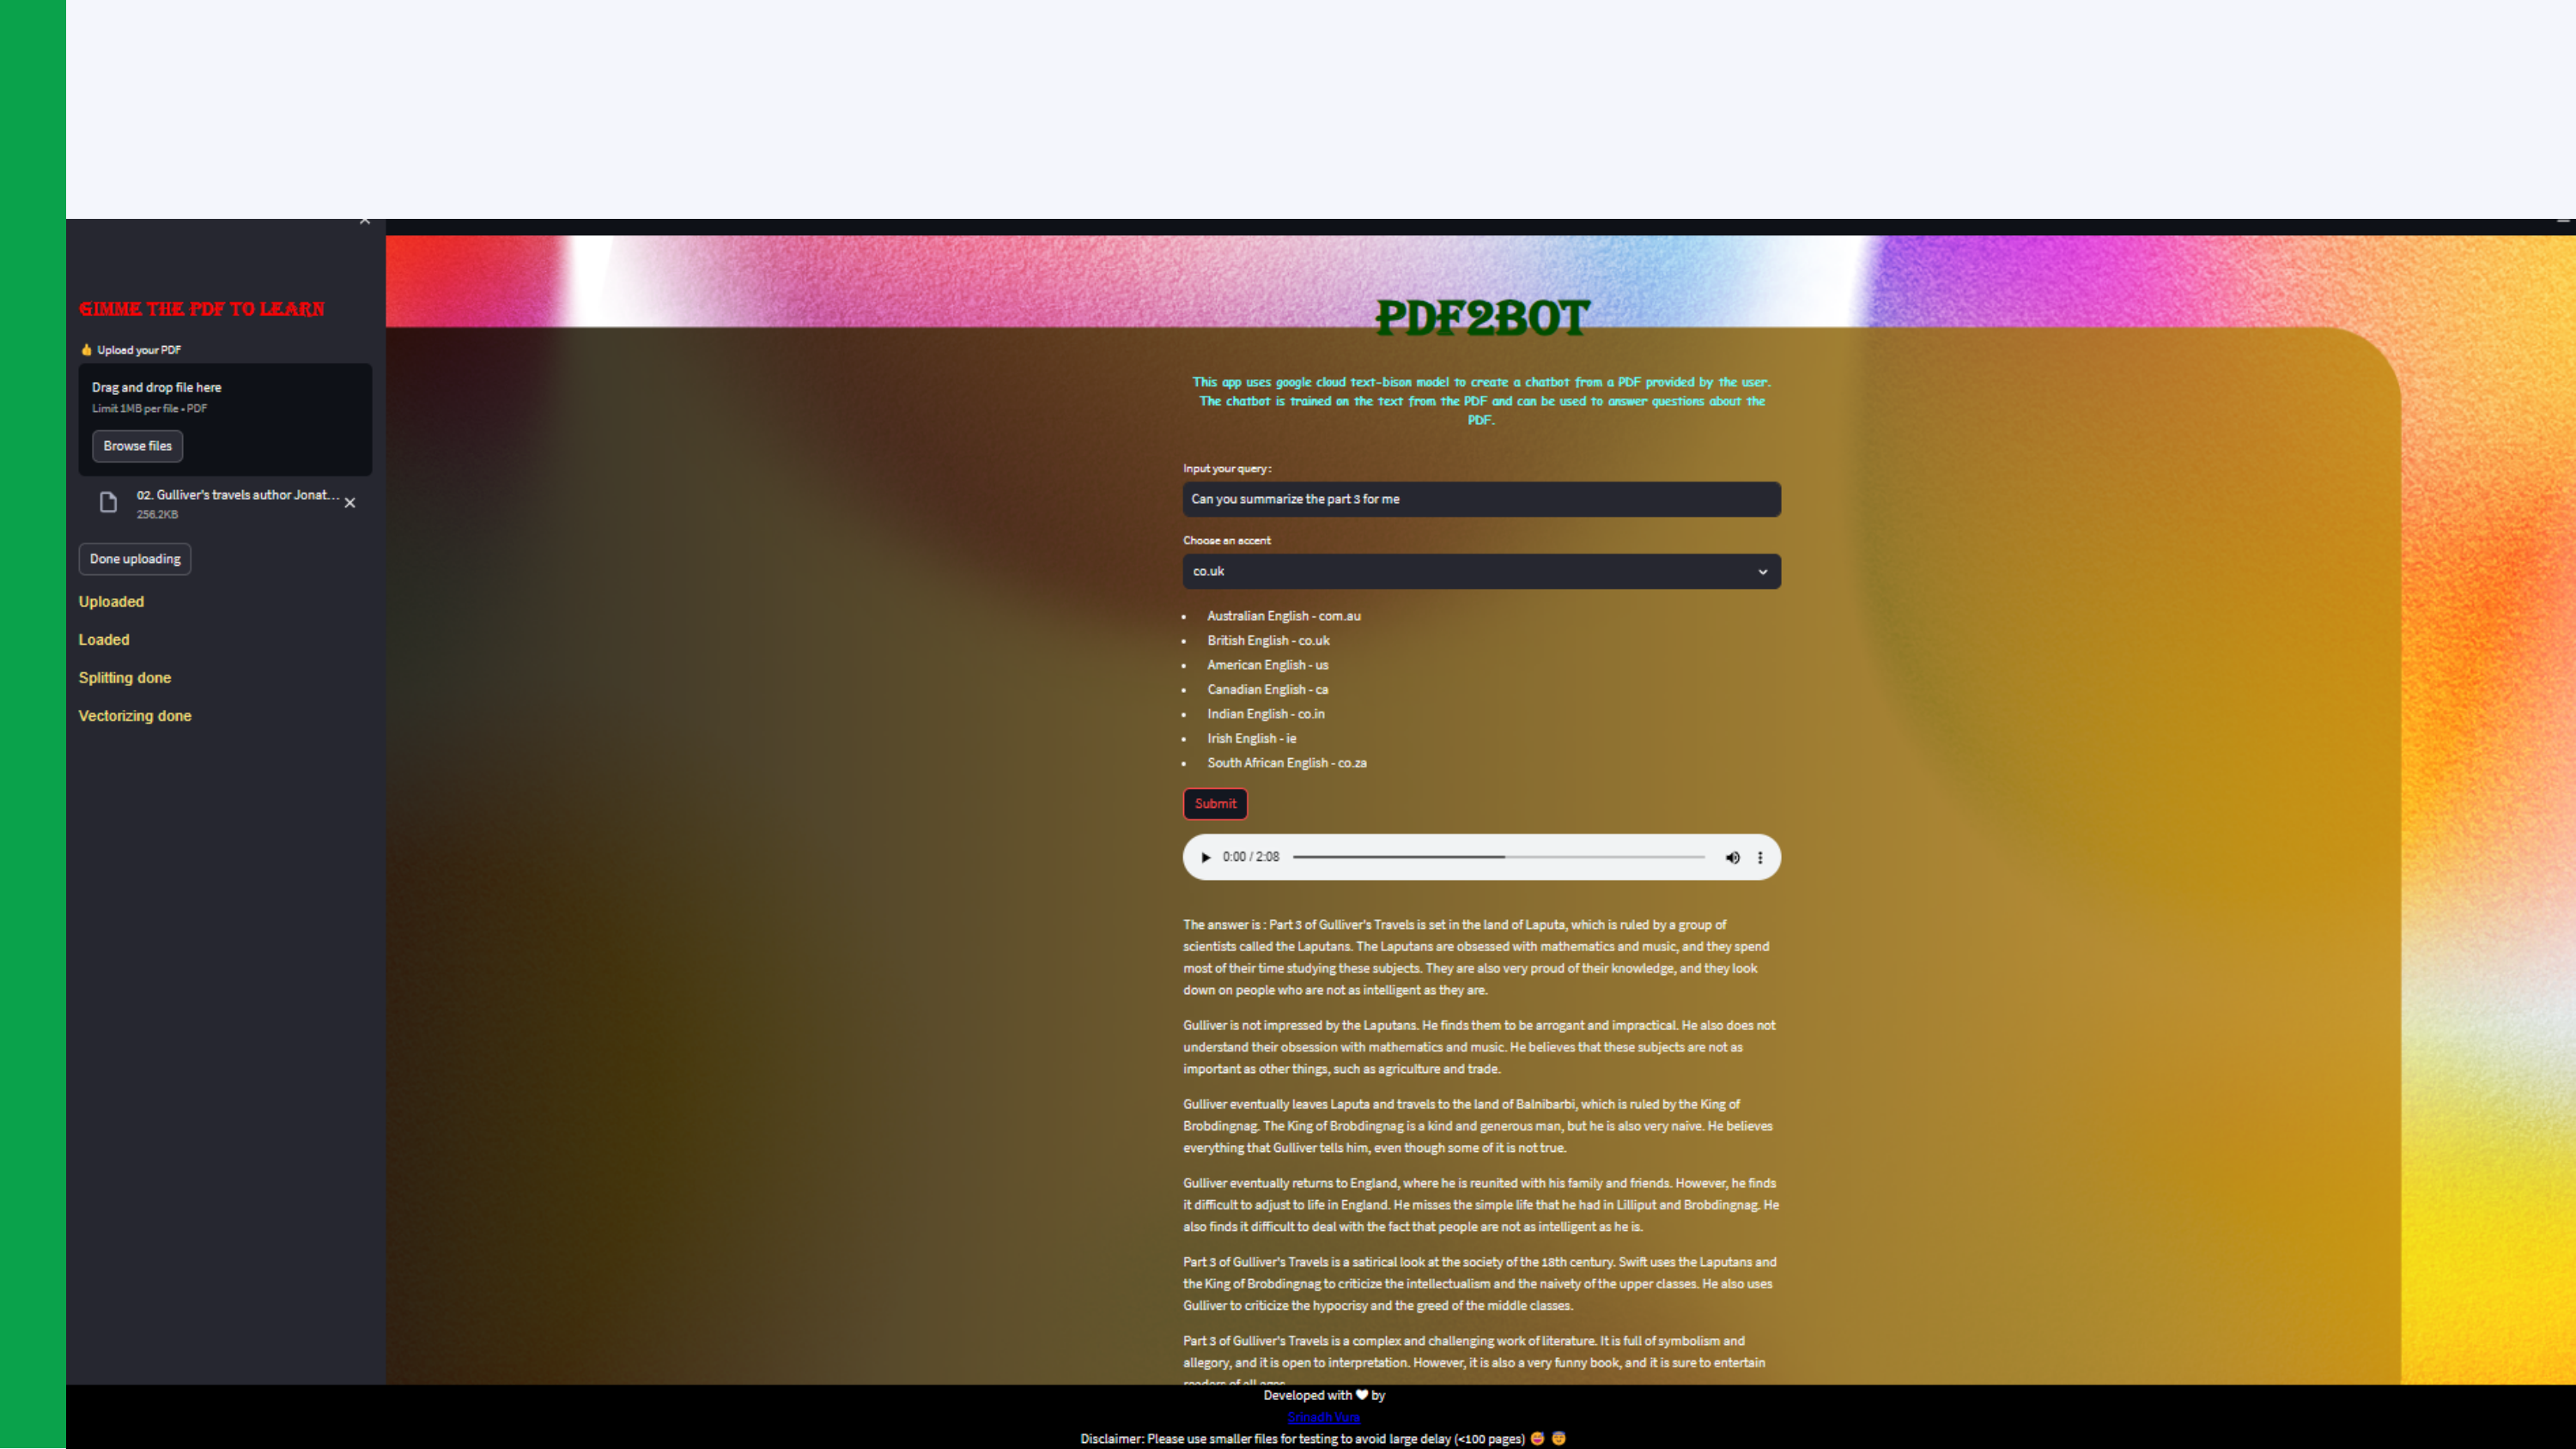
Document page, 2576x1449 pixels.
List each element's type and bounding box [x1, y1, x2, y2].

text_box [73, 219, 2576, 1449]
text_box [0, 0, 67, 1449]
